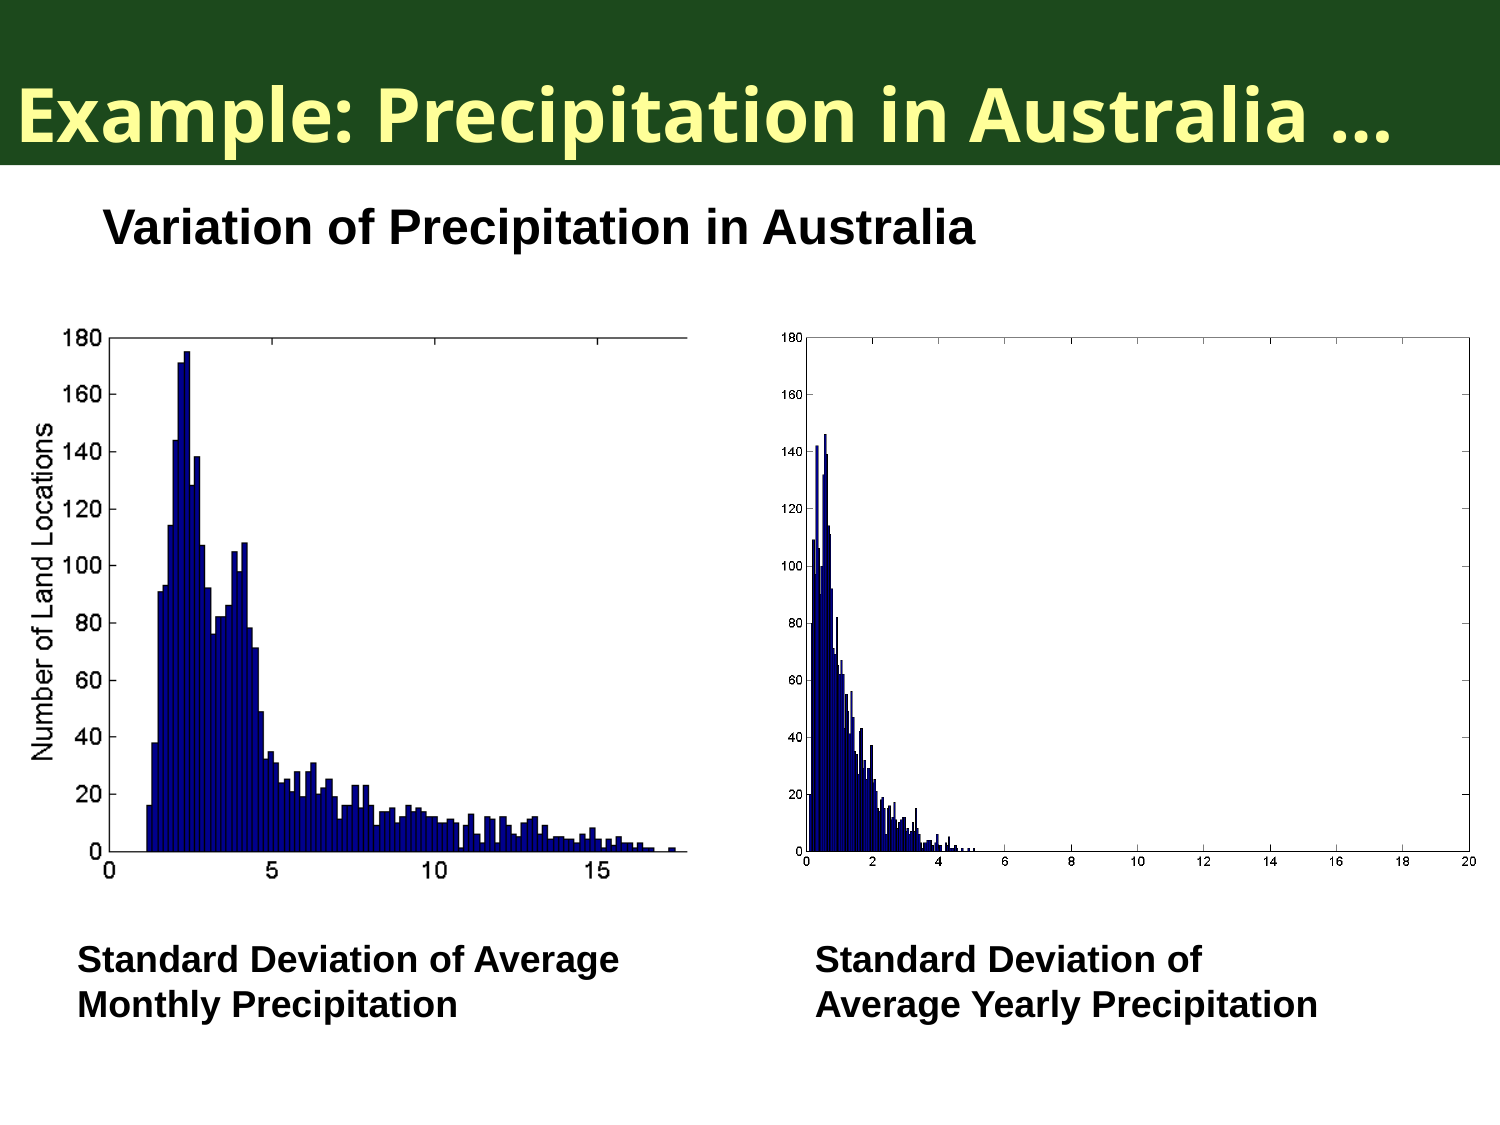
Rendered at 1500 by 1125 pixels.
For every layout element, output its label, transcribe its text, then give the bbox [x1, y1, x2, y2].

title Example: Precipitation in Australia … [0, 0, 1500, 166]
picture [24, 290, 688, 883]
text_box [281, 981, 312, 1032]
text_box Standard Deviation of Average Yearly Precipitation [800, 927, 1363, 1033]
text_box Standard Deviation of Average Monthly Precipitation [62, 927, 725, 1033]
picture [762, 289, 1500, 878]
text_box Variation of Precipitation in Australia [87, 187, 1075, 263]
